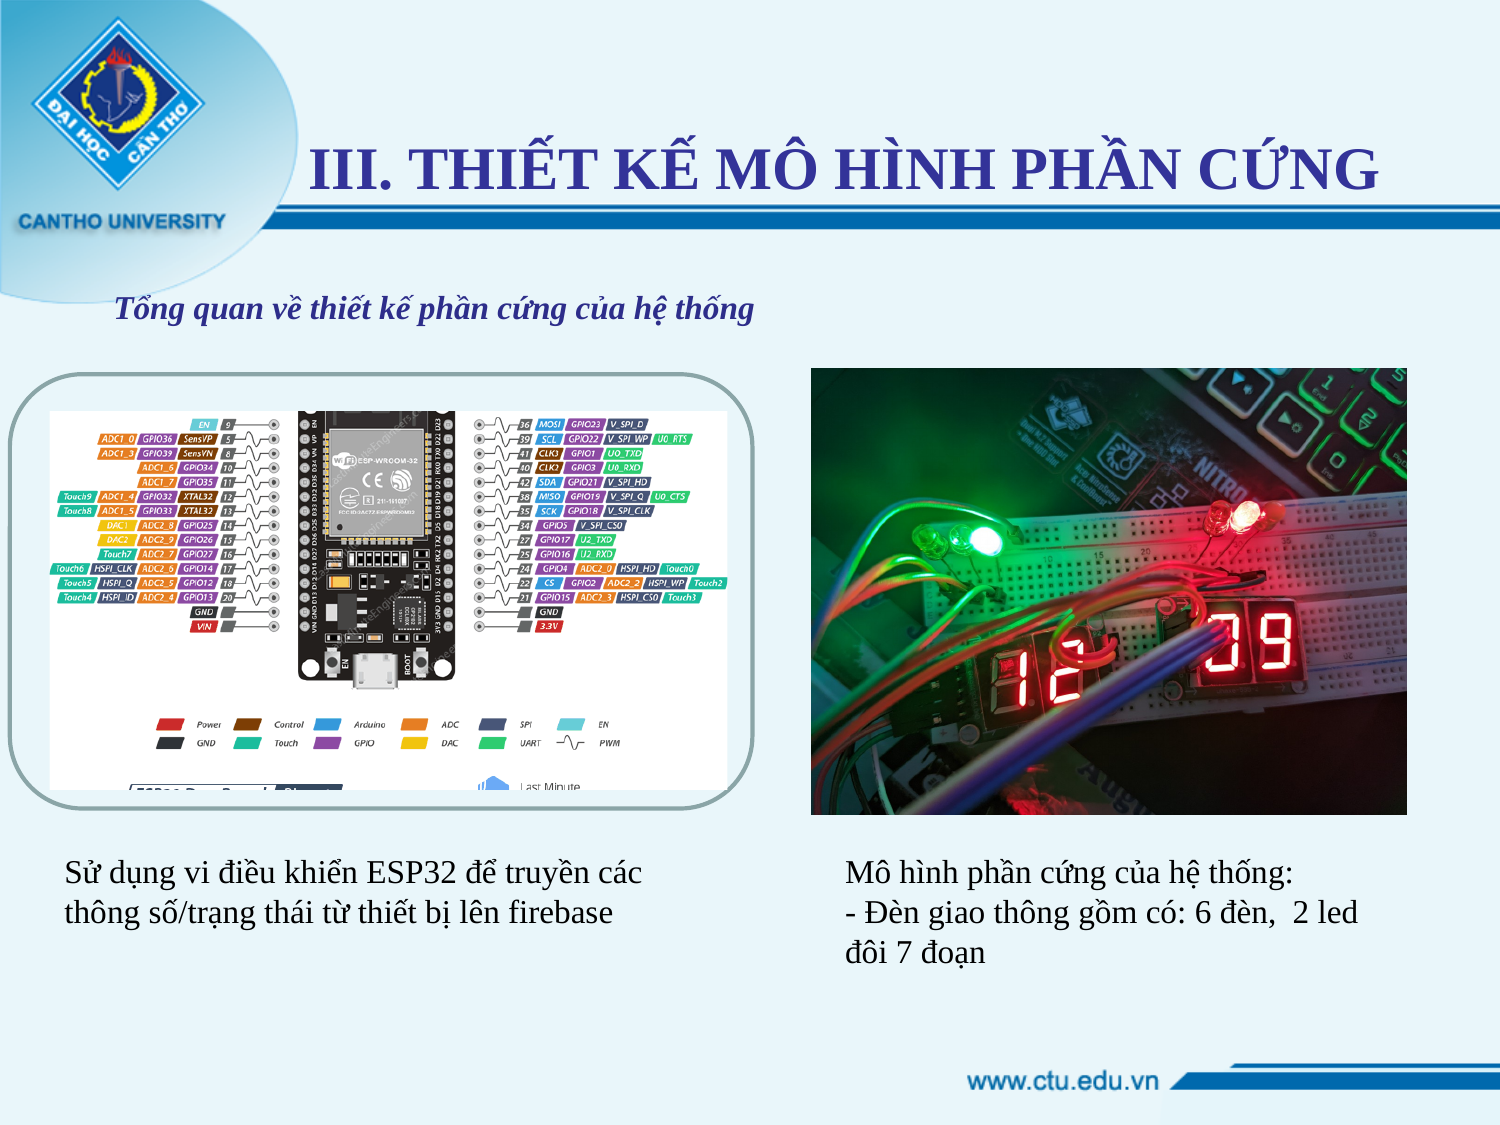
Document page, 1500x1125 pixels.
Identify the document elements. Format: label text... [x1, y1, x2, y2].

picture [0, 0, 1500, 1125]
text_box [7, 372, 755, 811]
text_box III. THIẾT KẾ MÔ HÌNH PHẦN CỨNG [308, 128, 1415, 202]
text_box Sử dụng vi điều khiển ESP32 để truyền các thông số/trạng thái từ thiết bị lên firebase [49, 842, 728, 938]
text_box Tổng quan về thiết kế phần cứng của hệ thống [98, 279, 1043, 334]
text_box Mô hình phần cứng của hệ thống: - Đèn giao thông gồm có: 6 đèn, 2 led đôi 7 đoạn [830, 842, 1388, 978]
